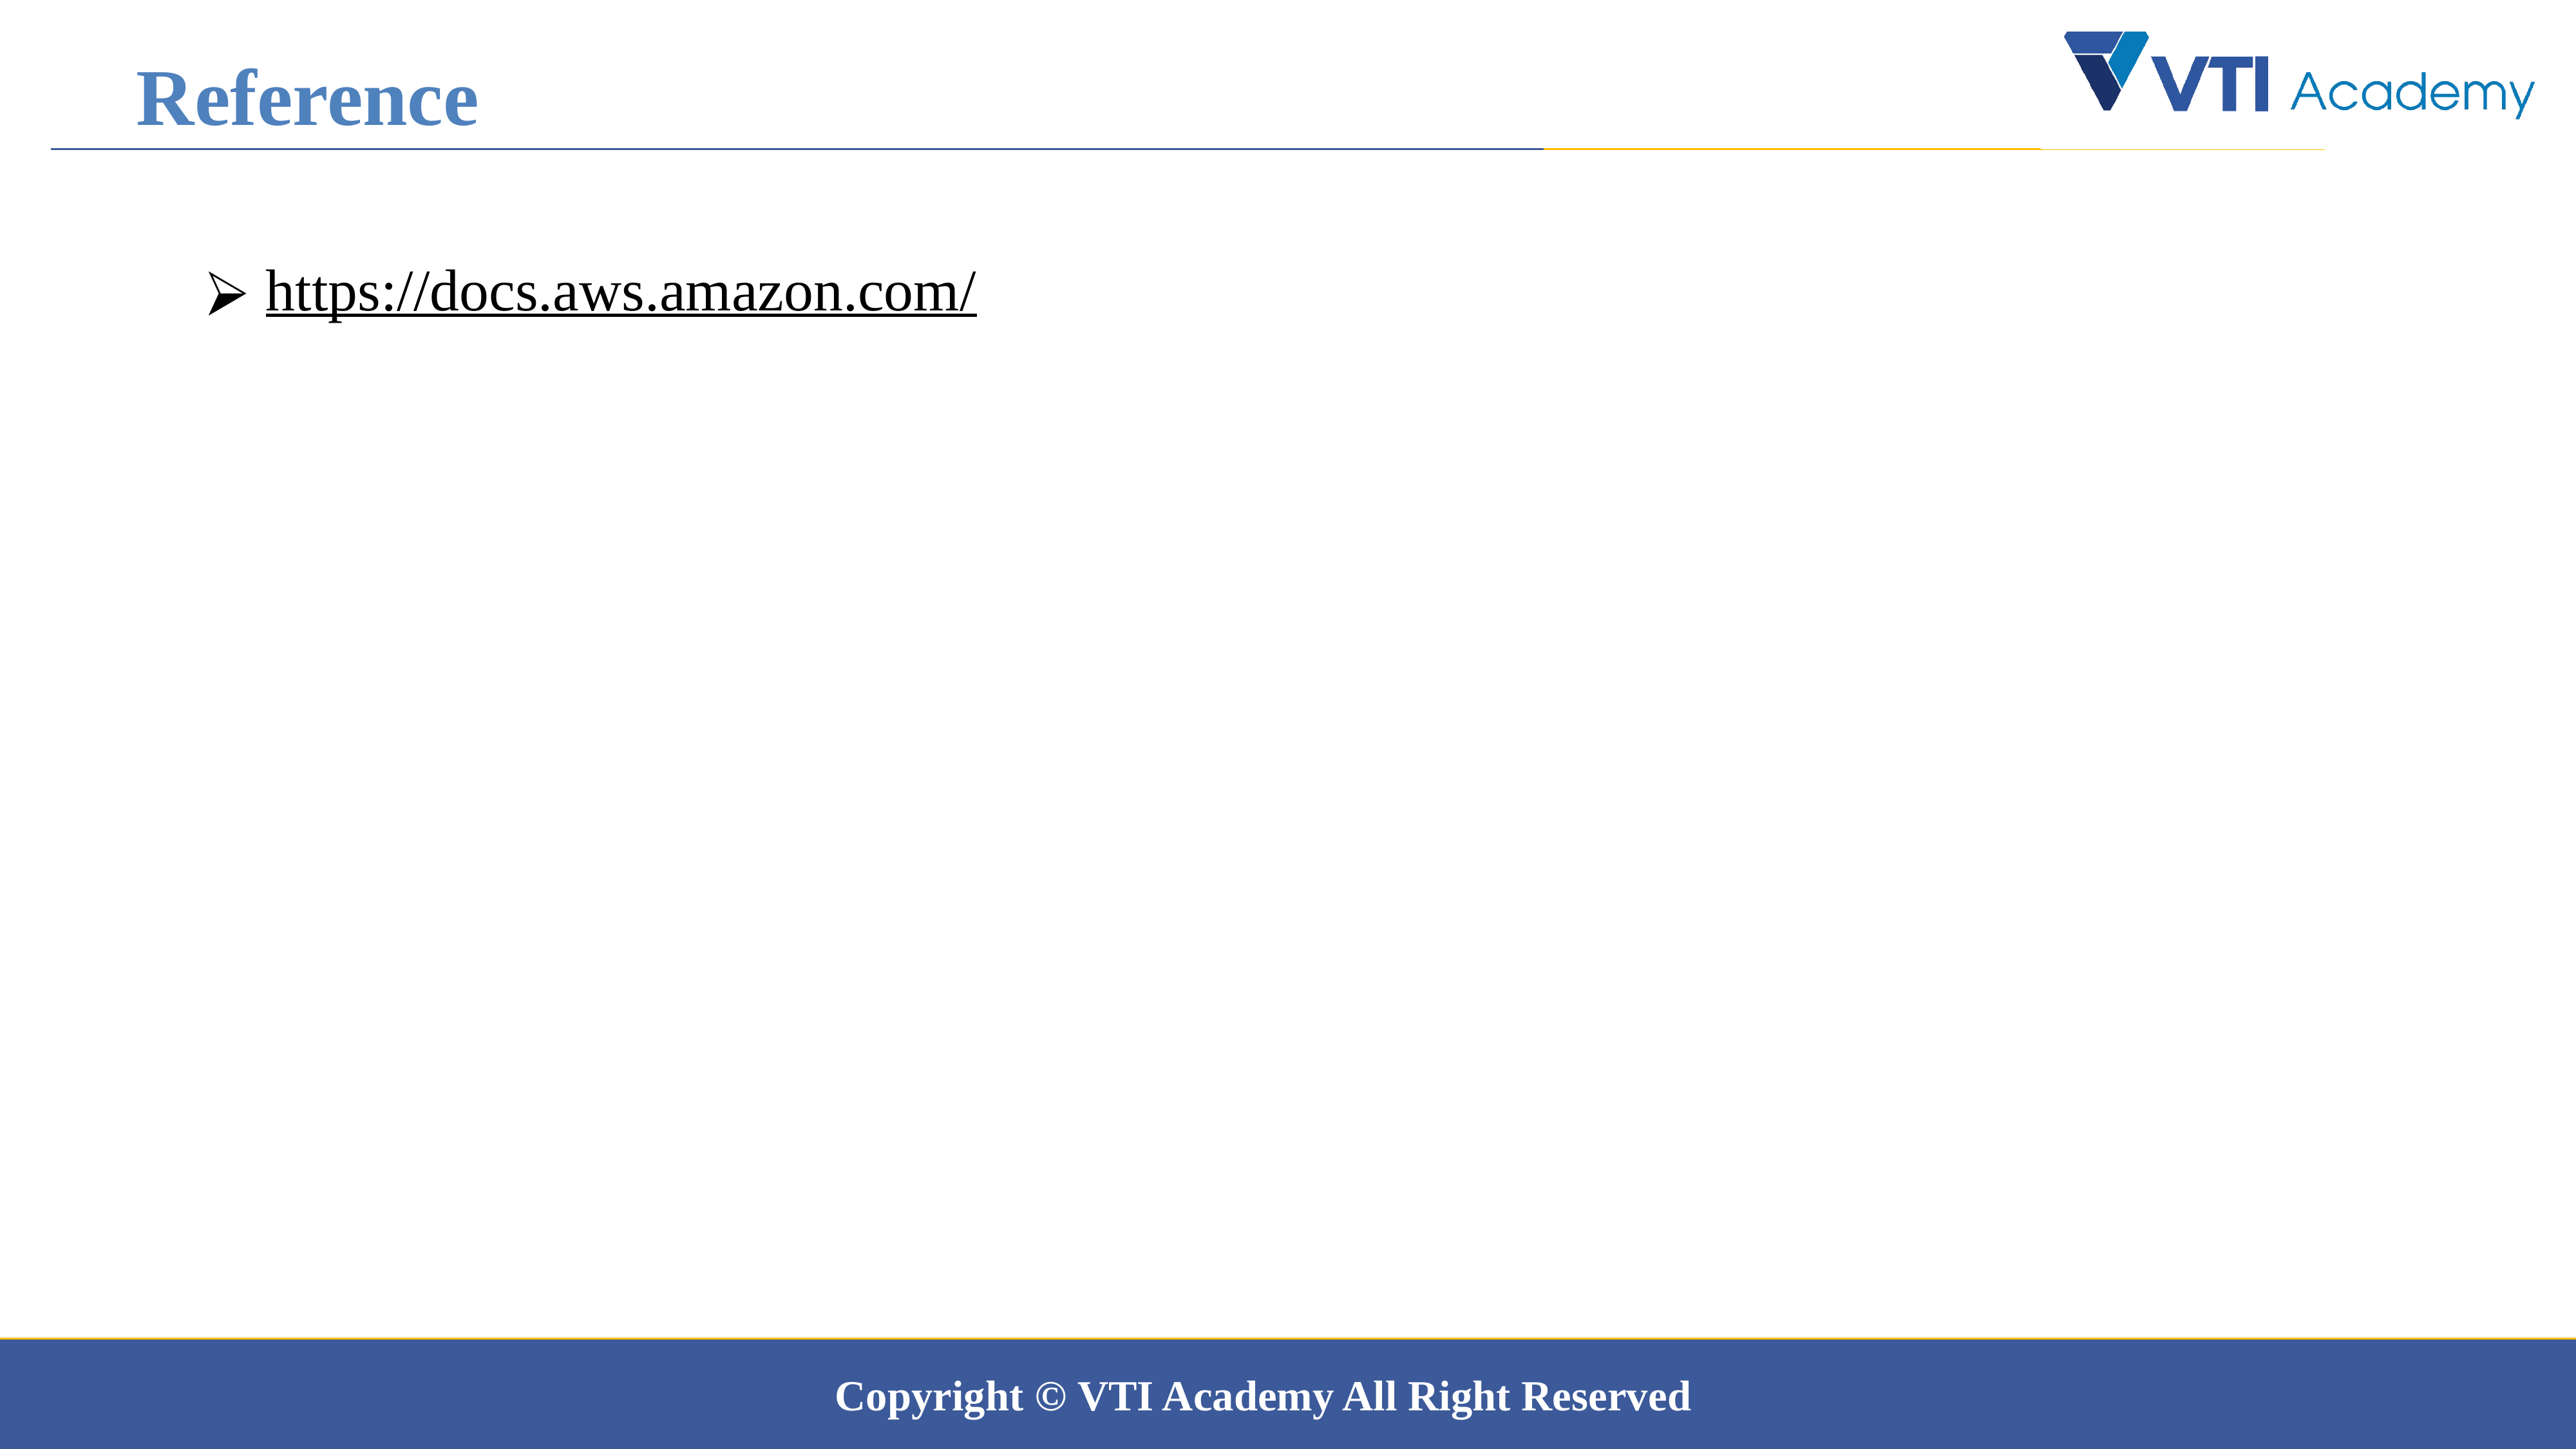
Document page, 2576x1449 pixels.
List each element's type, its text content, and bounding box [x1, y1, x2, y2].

picture [2034, 0, 2576, 149]
text_box https://docs.aws.amazon.com/ [196, 247, 1754, 530]
text_box Reference [126, 60, 996, 126]
